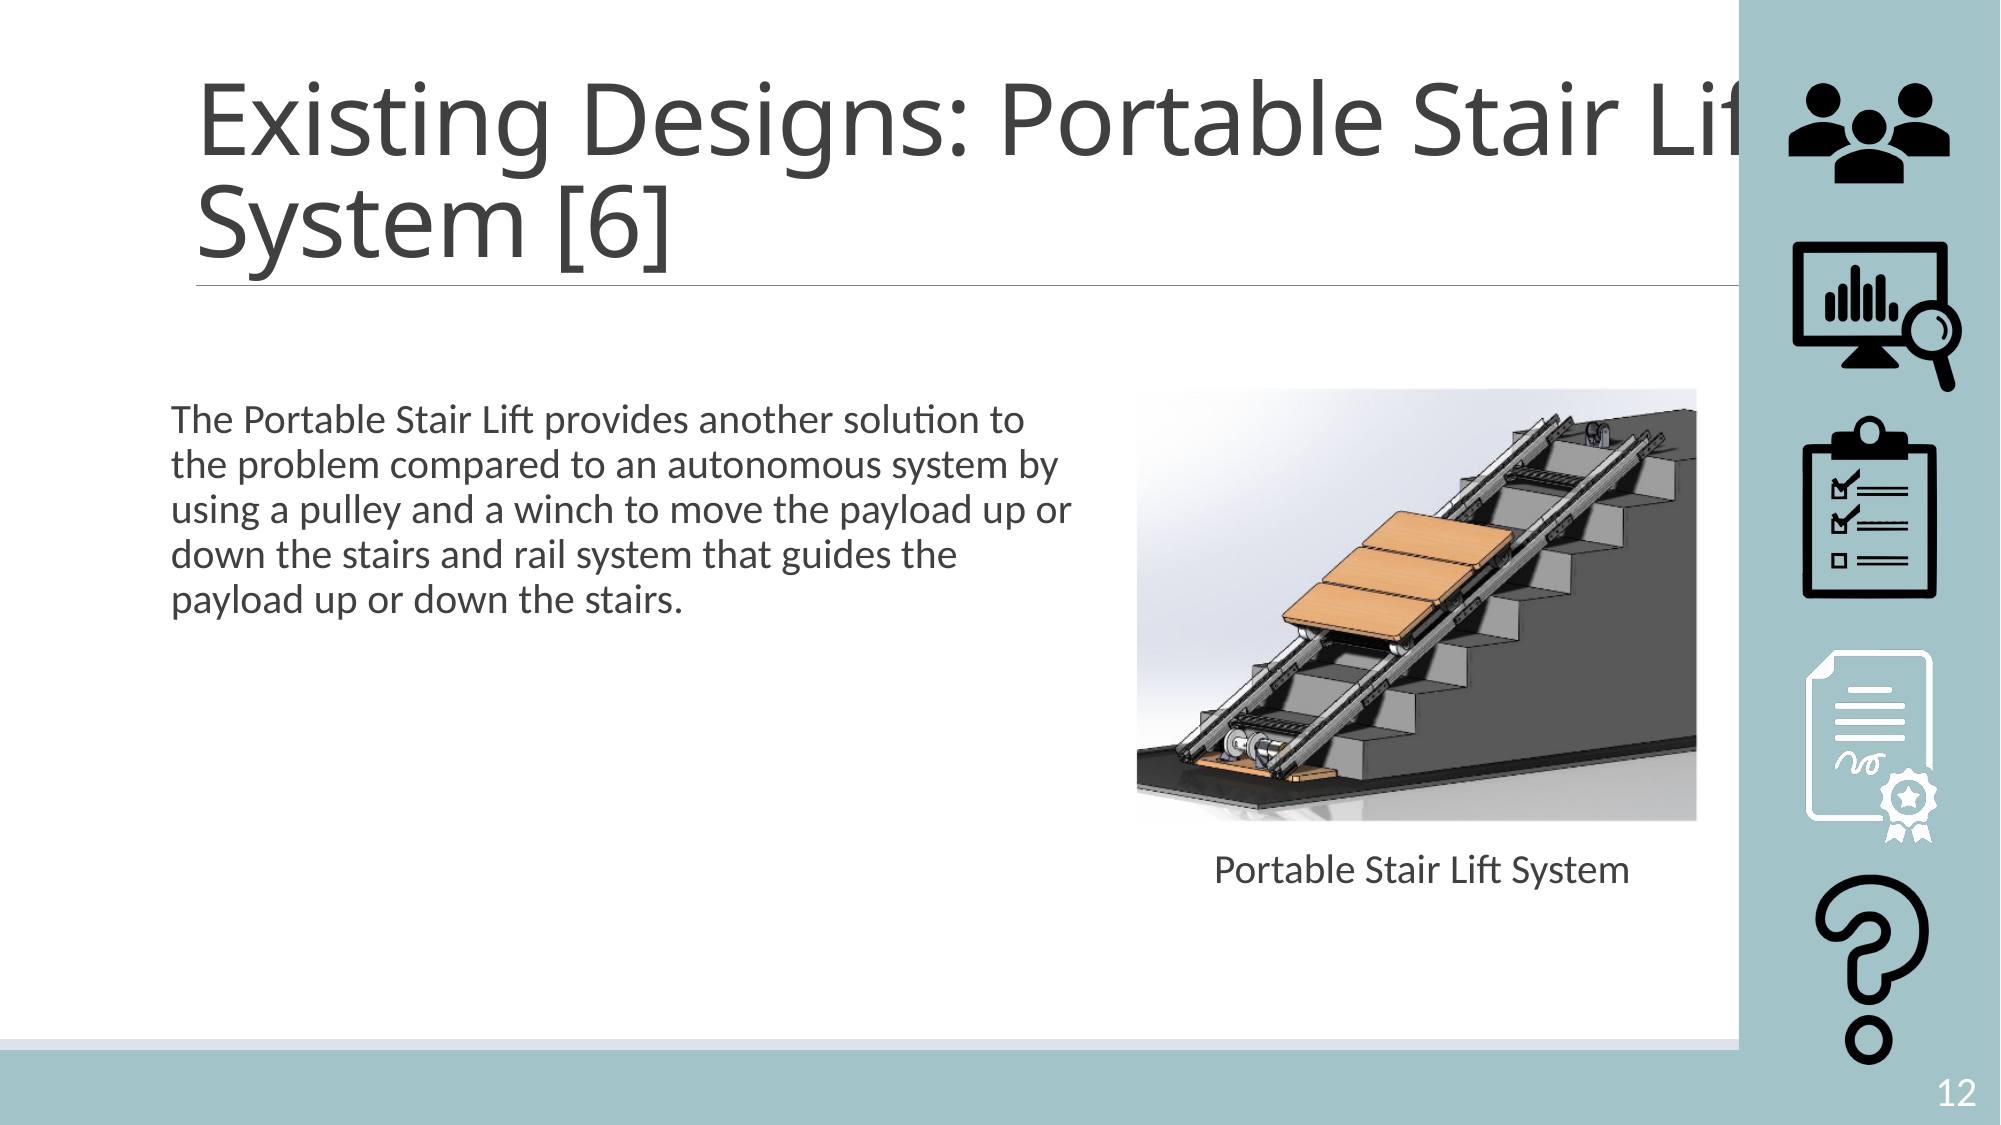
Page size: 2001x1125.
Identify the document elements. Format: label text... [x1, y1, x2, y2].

text_box [1738, 0, 2000, 1066]
text_box 12 [1777, 1066, 1993, 1120]
list Portable Stair Lift System [1045, 840, 1738, 900]
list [1120, 387, 1709, 824]
picture [1777, 40, 1962, 226]
picture [1787, 235, 1969, 398]
list The Portable Stair Lift provides another solution to the problem compared to an autonomous system by using a pulley and a winch to move the payload up or down the stairs and rail system that guides the payload up or down the stairs. [155, 390, 1092, 676]
picture [1786, 408, 1953, 607]
title Existing Designs: Portable Stair Lift System [6] [180, 47, 1738, 285]
picture [1786, 641, 1958, 852]
picture [1814, 874, 1930, 1066]
